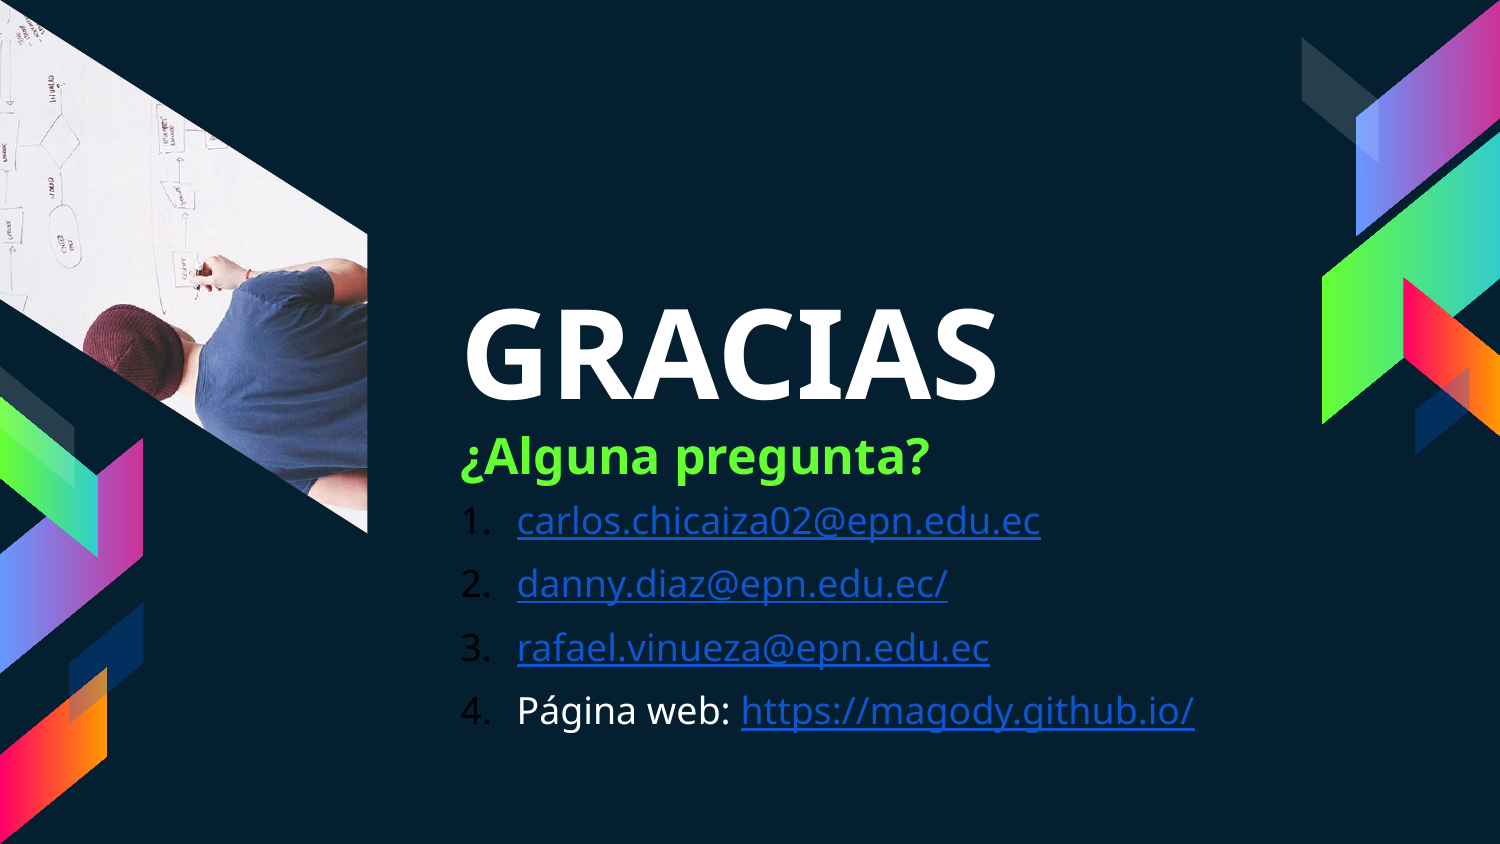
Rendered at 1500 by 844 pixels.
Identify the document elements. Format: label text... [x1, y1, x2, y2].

picture [0, 0, 451, 534]
title GRACIAS [455, 249, 1051, 409]
subtitle ¿Alguna pregunta? carlos.chicaiza02@epn.edu.ec danny.diaz@epn.edu.ec/ rafael.vinueza@epn.edu.ec Página web: https://magody.github.io/ [445, 409, 1356, 727]
